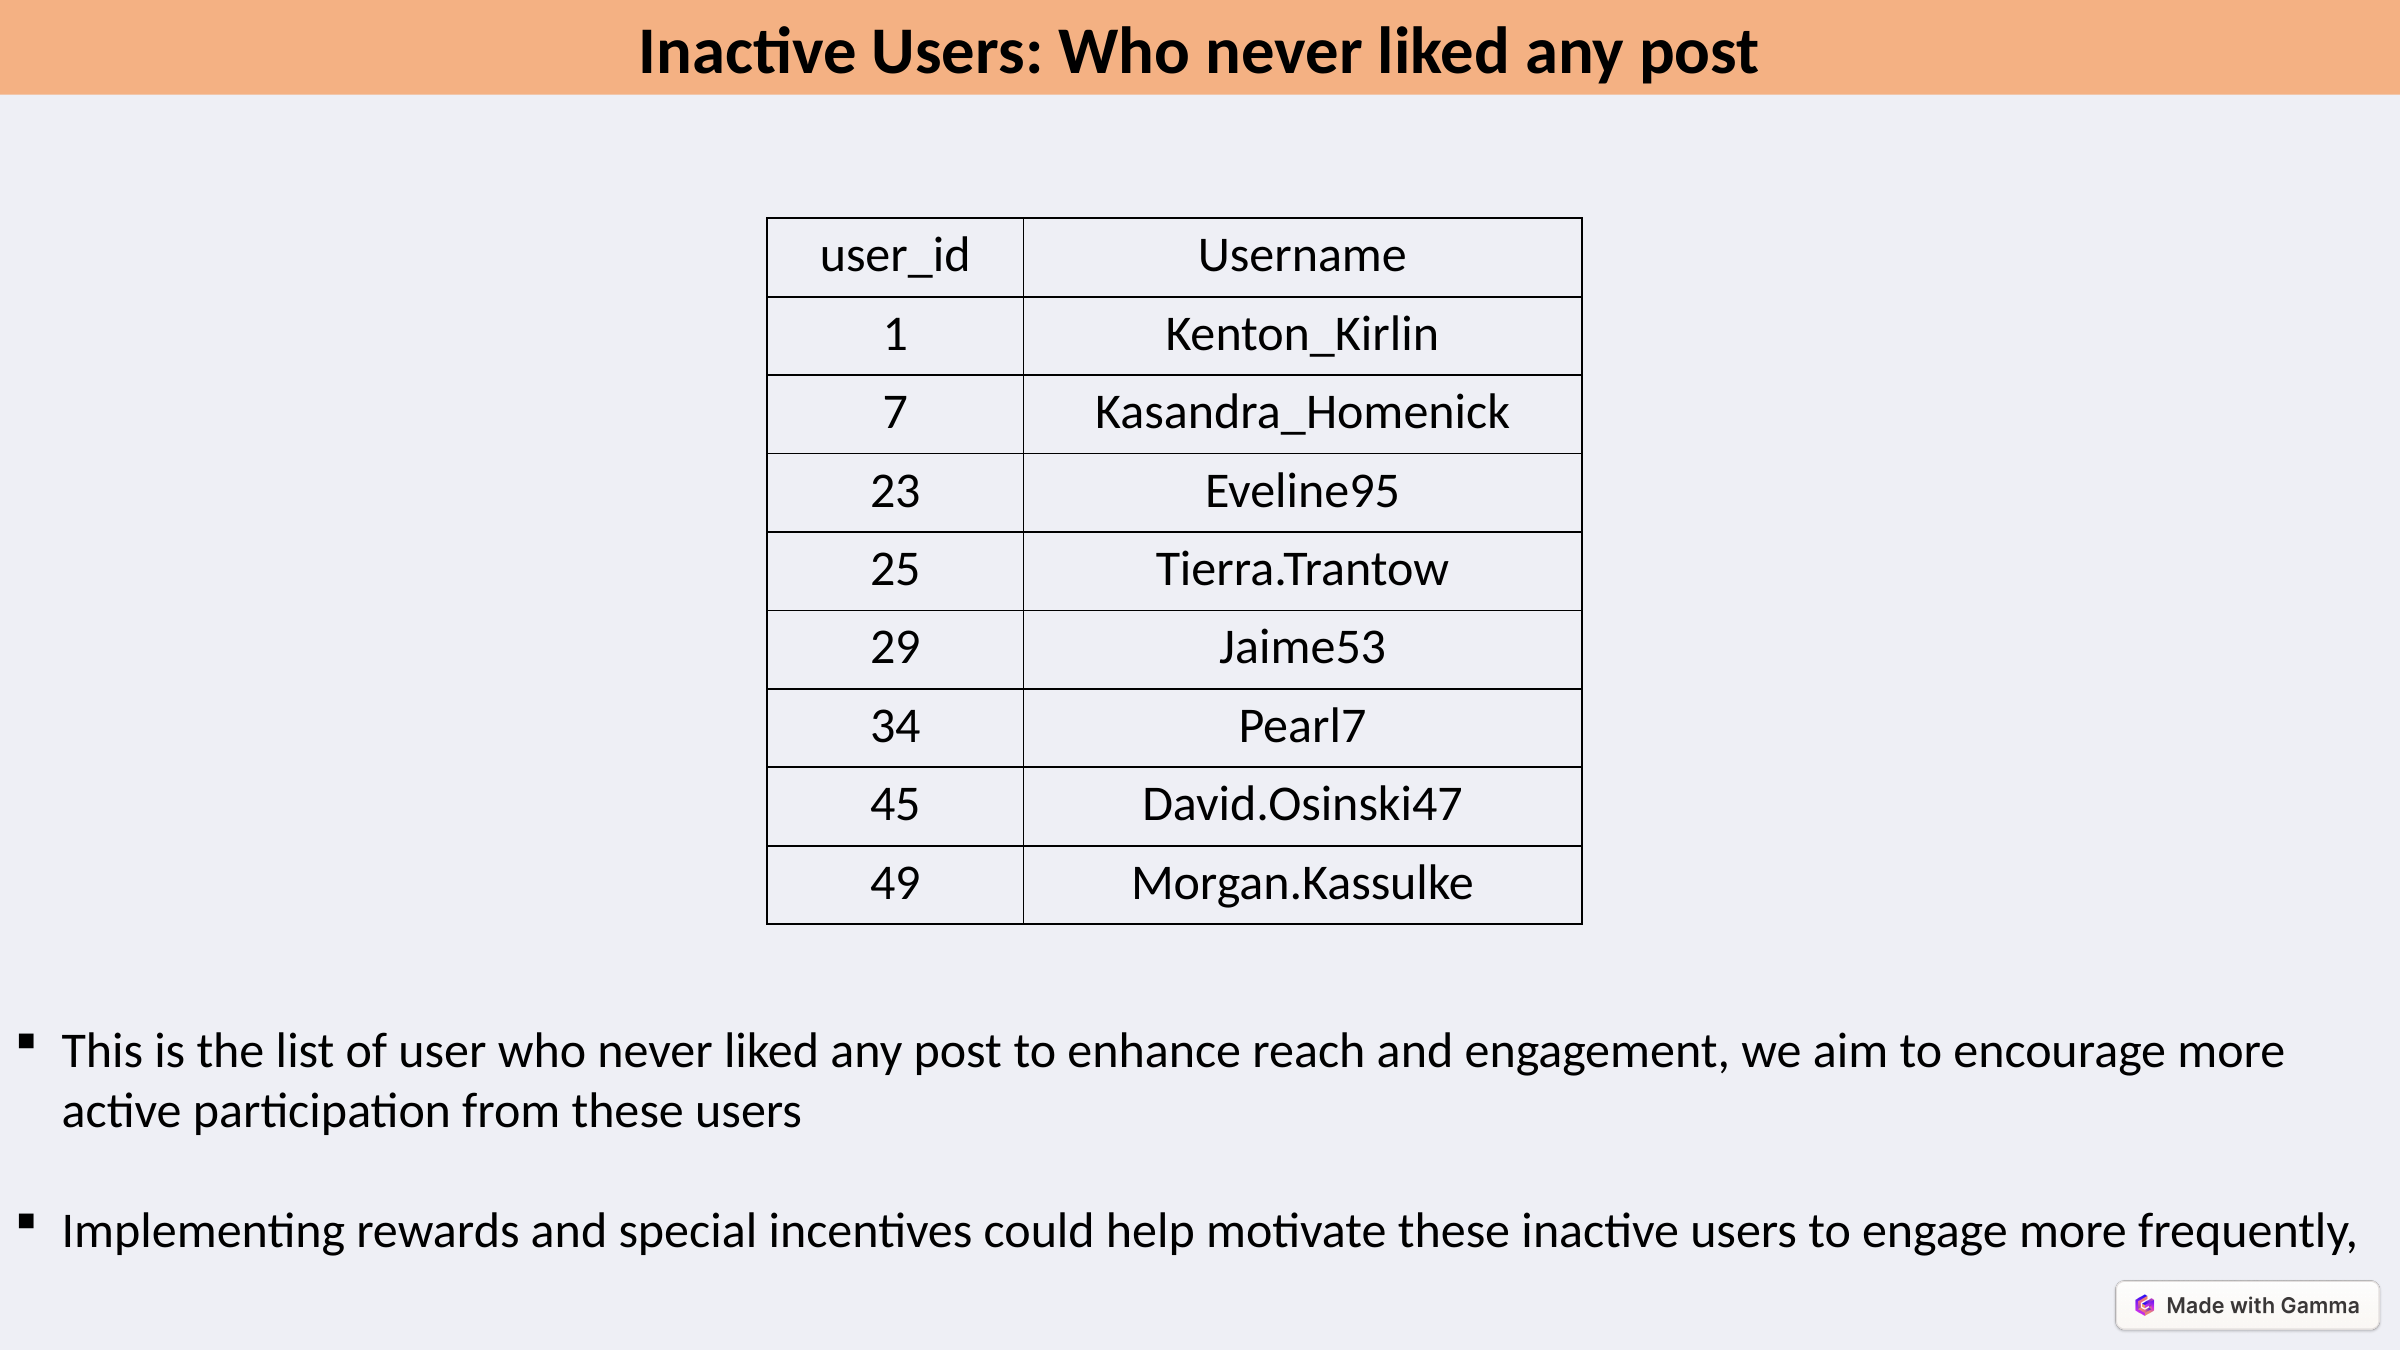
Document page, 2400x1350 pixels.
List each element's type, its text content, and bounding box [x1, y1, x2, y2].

table_cell Eveline95 [1024, 454, 1581, 531]
table_header Username [1024, 219, 1581, 296]
table_cell Pearl7 [1024, 690, 1581, 766]
text_box This is the list of user who never liked any post to enhance reach and engagement, we aim to encourage more active participation from these users Implementing rewards and special incentives could help motivate these inactive users to engage more frequently, [0, 1010, 2400, 1265]
table_cell 23 [768, 454, 1023, 531]
table_cell 7 [768, 376, 1023, 453]
table_cell 45 [768, 768, 1023, 845]
text_box Inactive Users: Who never liked any post [0, 0, 2400, 95]
picture [2106, 1271, 2389, 1339]
table_cell David.Osinski47 [1024, 768, 1581, 845]
table_cell 29 [768, 611, 1023, 688]
table_cell Jaime53 [1024, 611, 1581, 688]
table_header user_id [768, 219, 1023, 296]
table_cell 1 [768, 298, 1023, 374]
table_cell Kasandra_Homenick [1024, 376, 1581, 453]
table_cell Tierra.Trantow [1024, 533, 1581, 610]
table_cell Morgan.Kassulke [1024, 847, 1581, 923]
table_cell 34 [768, 690, 1023, 766]
table_cell 49 [768, 847, 1023, 923]
table_cell 25 [768, 533, 1023, 610]
table_cell Kenton_Kirlin [1024, 298, 1581, 374]
